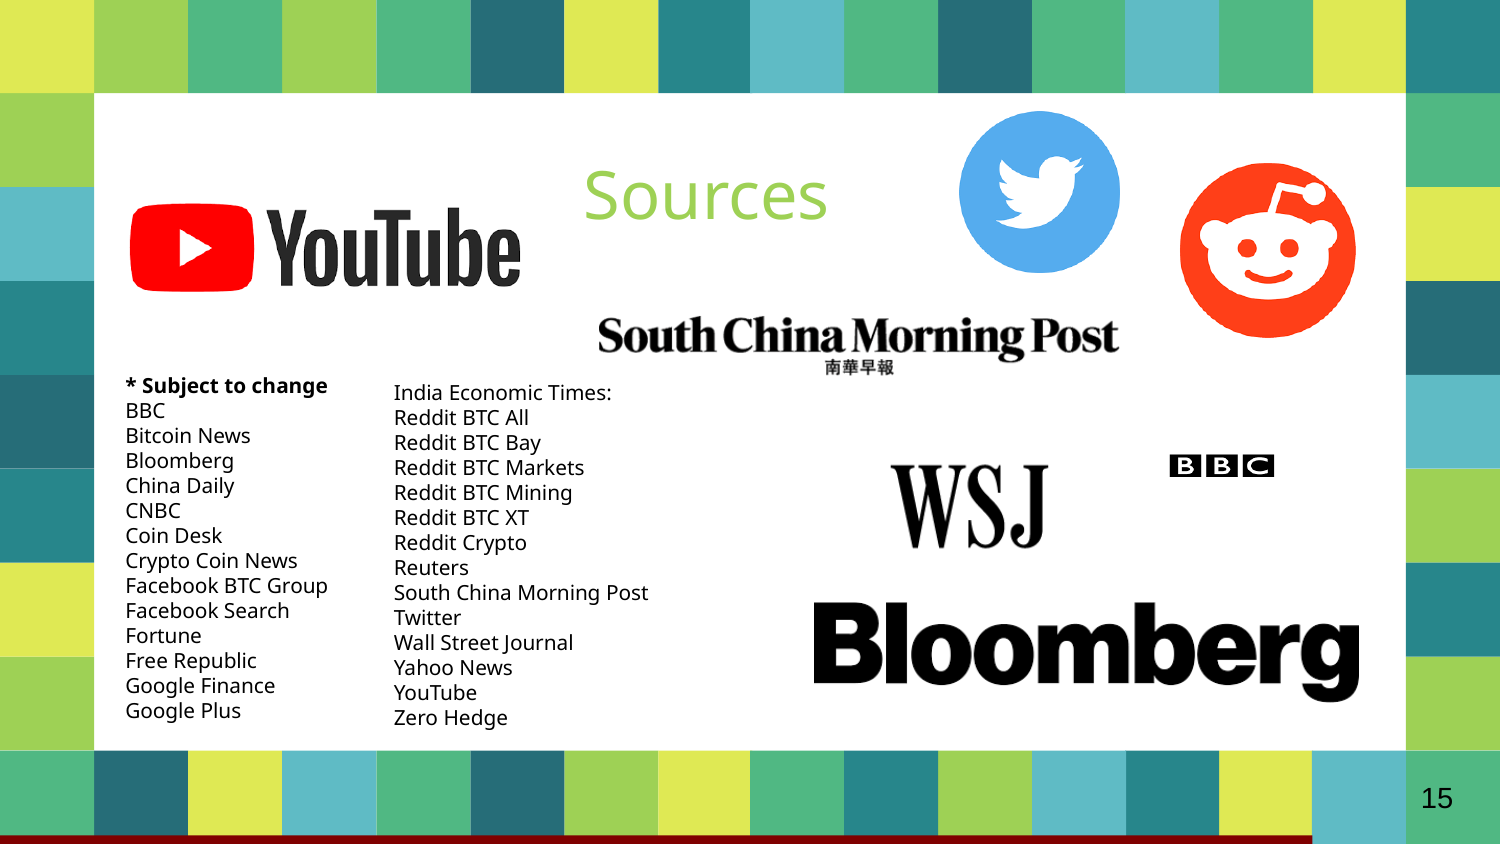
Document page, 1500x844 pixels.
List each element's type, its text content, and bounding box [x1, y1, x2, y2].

text_box * Subject to change BBC Bitcoin News Bloomberg China Daily CNBC Coin Desk Crypto Coin News Facebook BTC Group Facebook Search Fortune Free Republic Google Finance Google Plus [110, 365, 453, 755]
picture [1130, 413, 1313, 518]
picture [814, 412, 1359, 703]
slide_number 15 [1405, 749, 1500, 844]
text_box Sources [568, 145, 846, 241]
text_box [0, 833, 1315, 844]
picture [1176, 158, 1359, 342]
picture [598, 111, 1121, 379]
text_box India Economic Times: Reddit BTC All Reddit BTC Bay Reddit BTC Markets Reddit BTC Mining Reddit BTC XT Reddit Crypto Reuters South China Morning Post Twitter Wall Street Journal Yahoo News YouTube Zero Hedge [379, 372, 1129, 738]
picture [127, 203, 522, 292]
